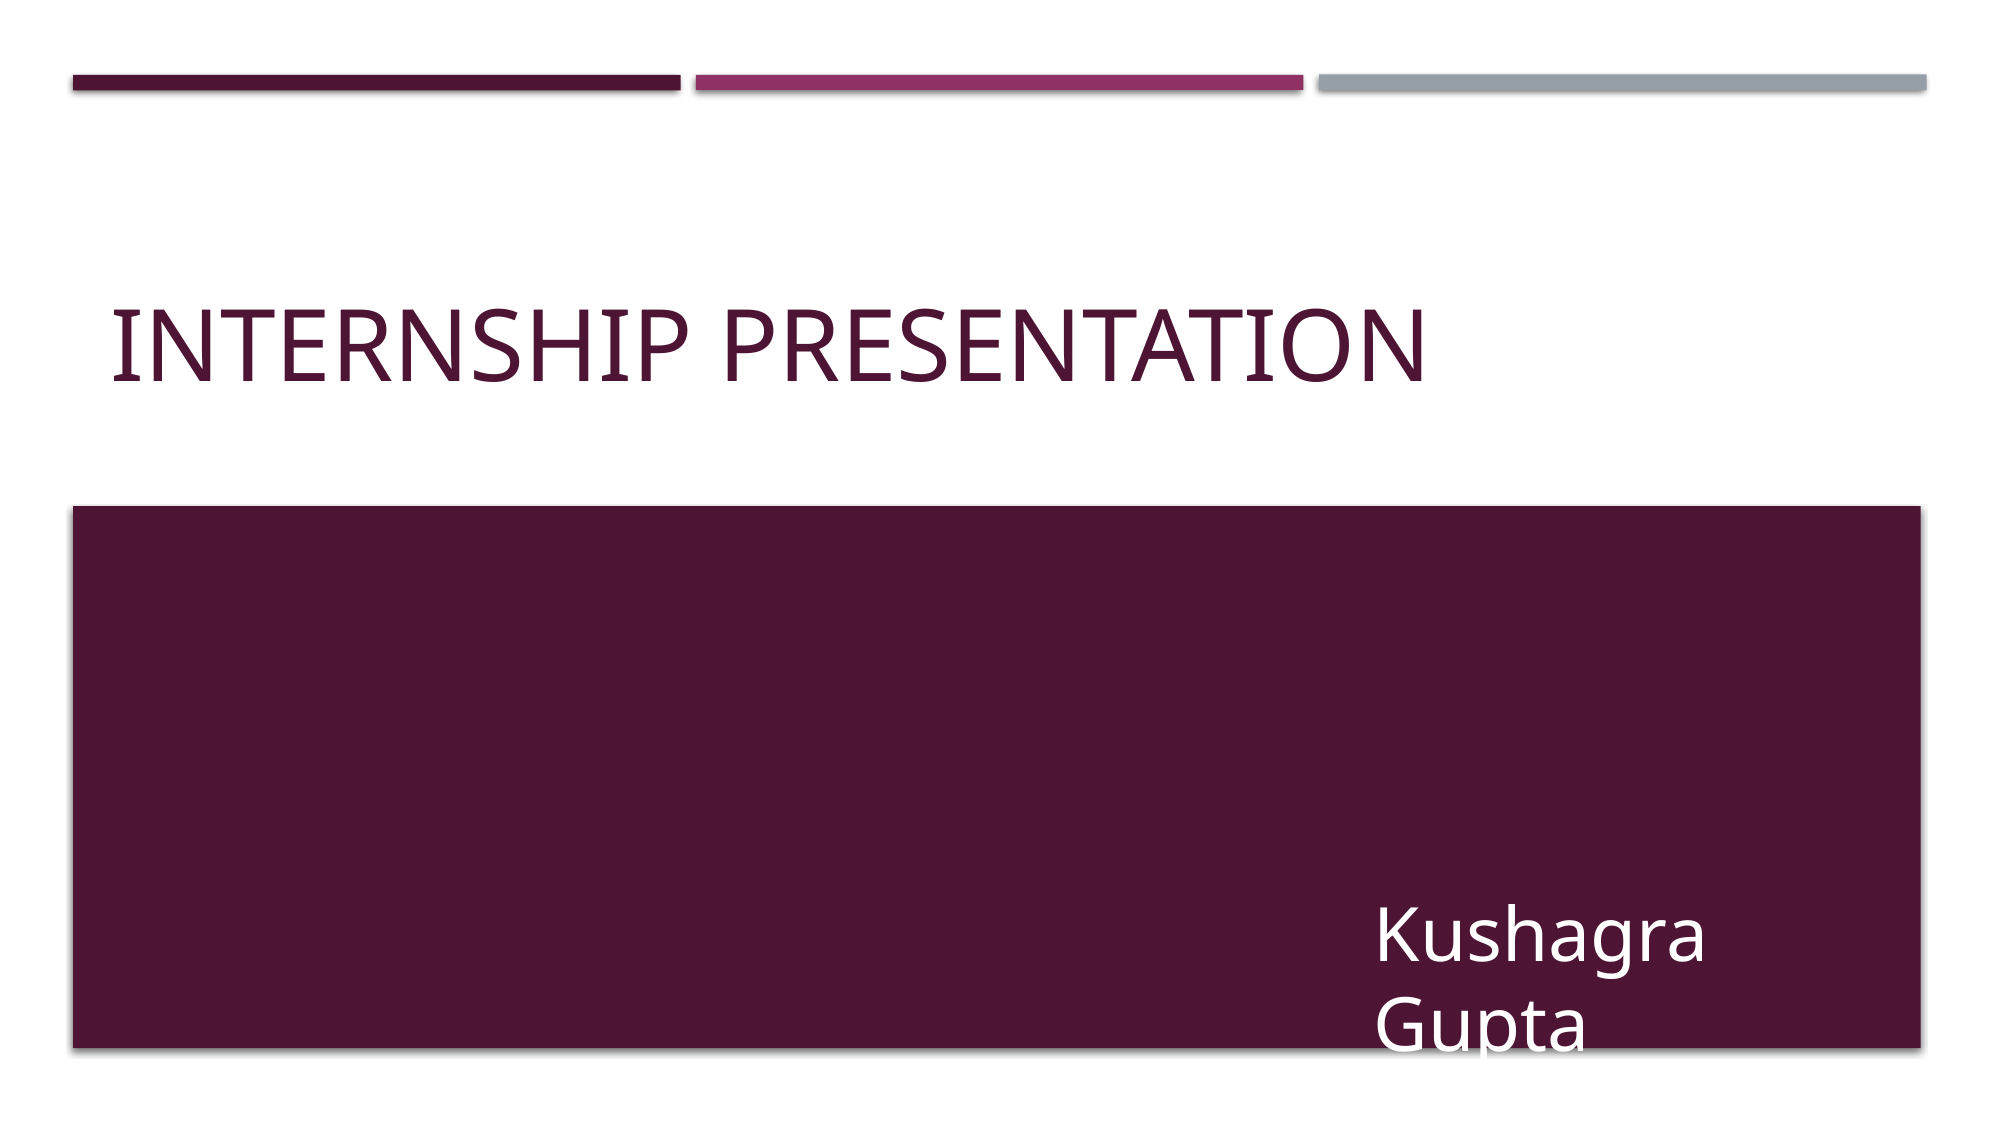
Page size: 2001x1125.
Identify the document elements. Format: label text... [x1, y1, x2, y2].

text_box Kushagra Gupta [1358, 878, 1890, 1074]
title Internship presentation [95, 167, 1943, 410]
